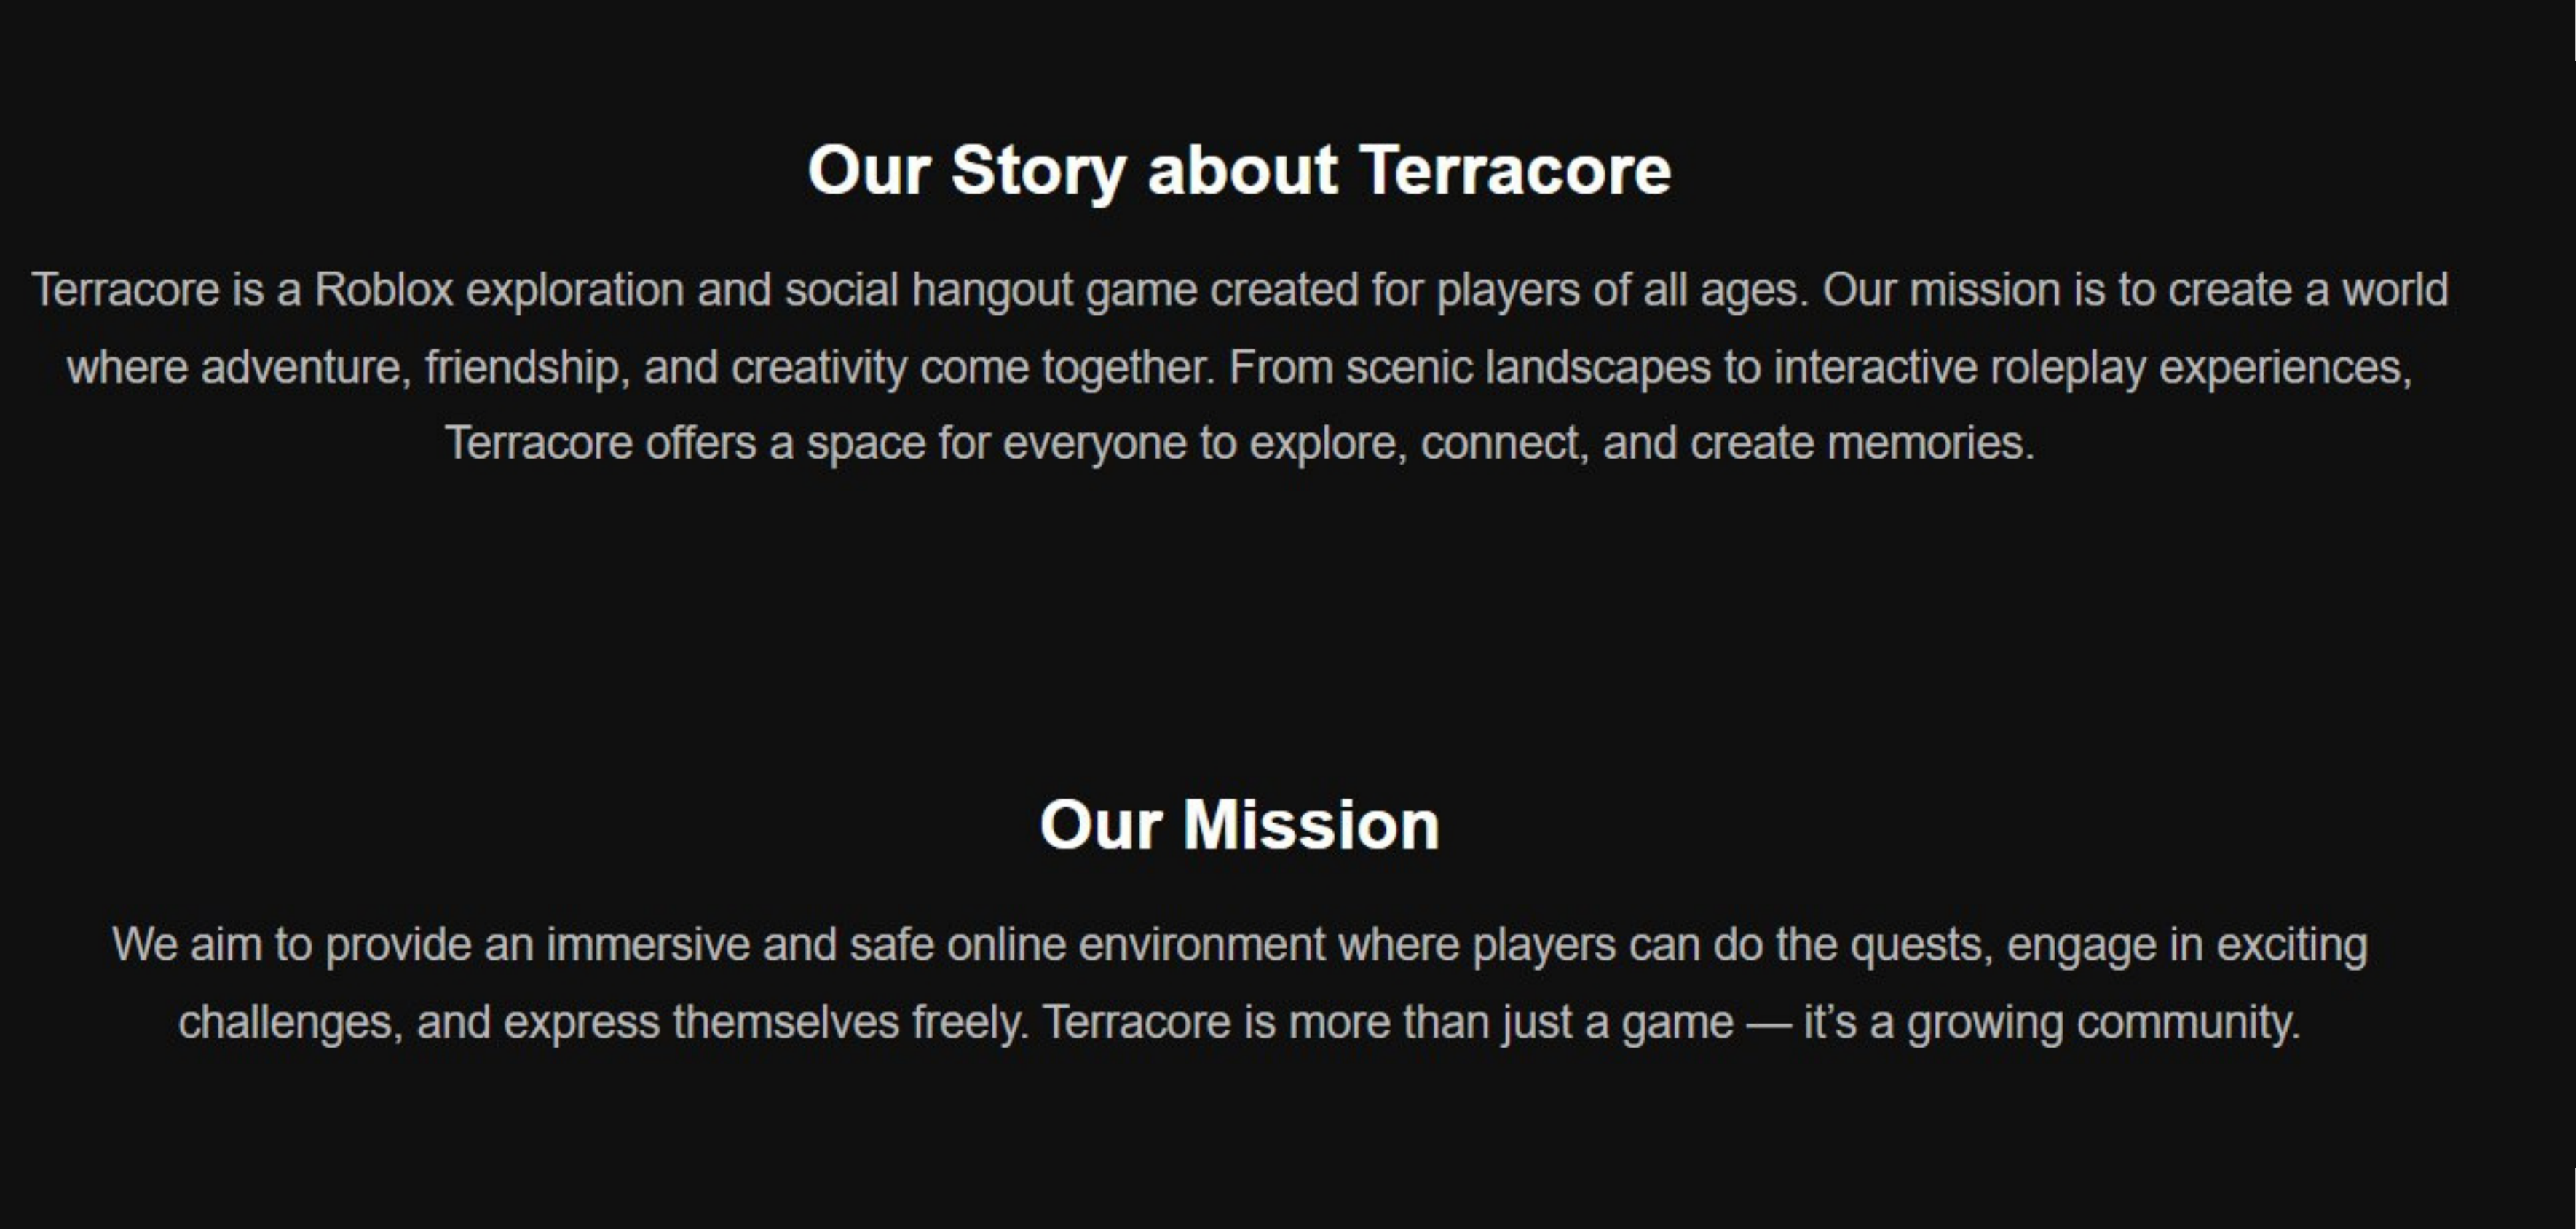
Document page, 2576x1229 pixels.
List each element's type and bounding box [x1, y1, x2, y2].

text_box [0, 61, 2576, 1168]
